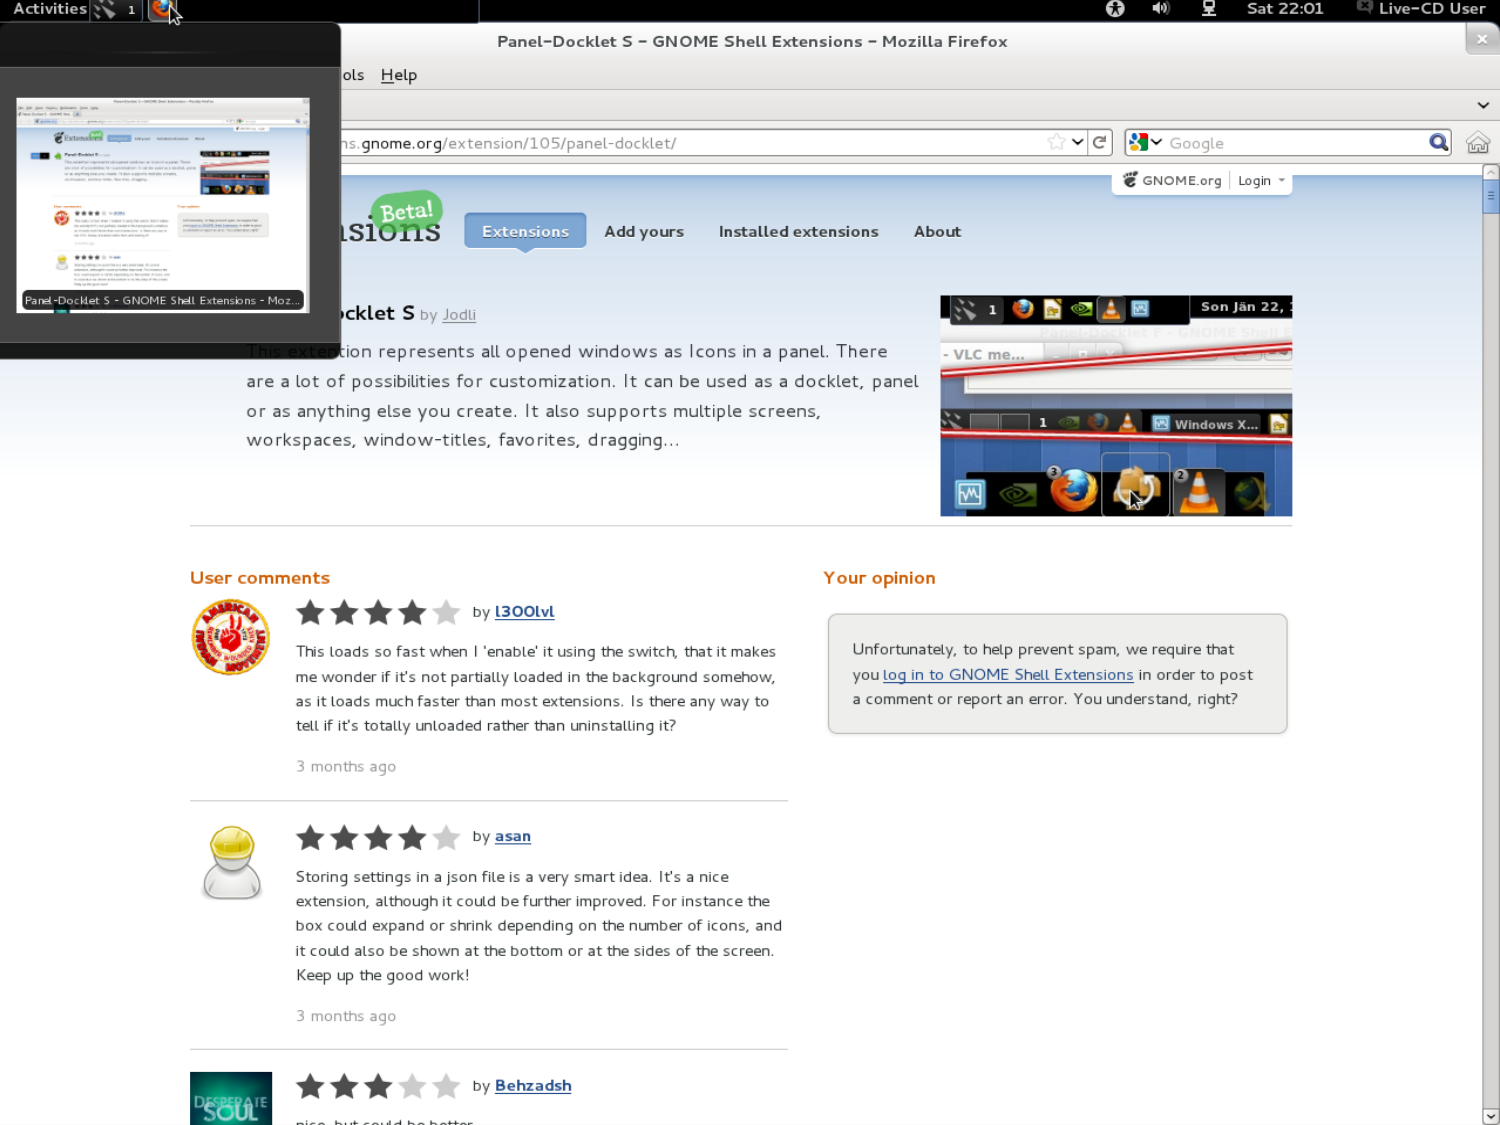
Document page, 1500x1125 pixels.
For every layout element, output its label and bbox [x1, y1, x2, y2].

text_box [0, 0, 1500, 1125]
